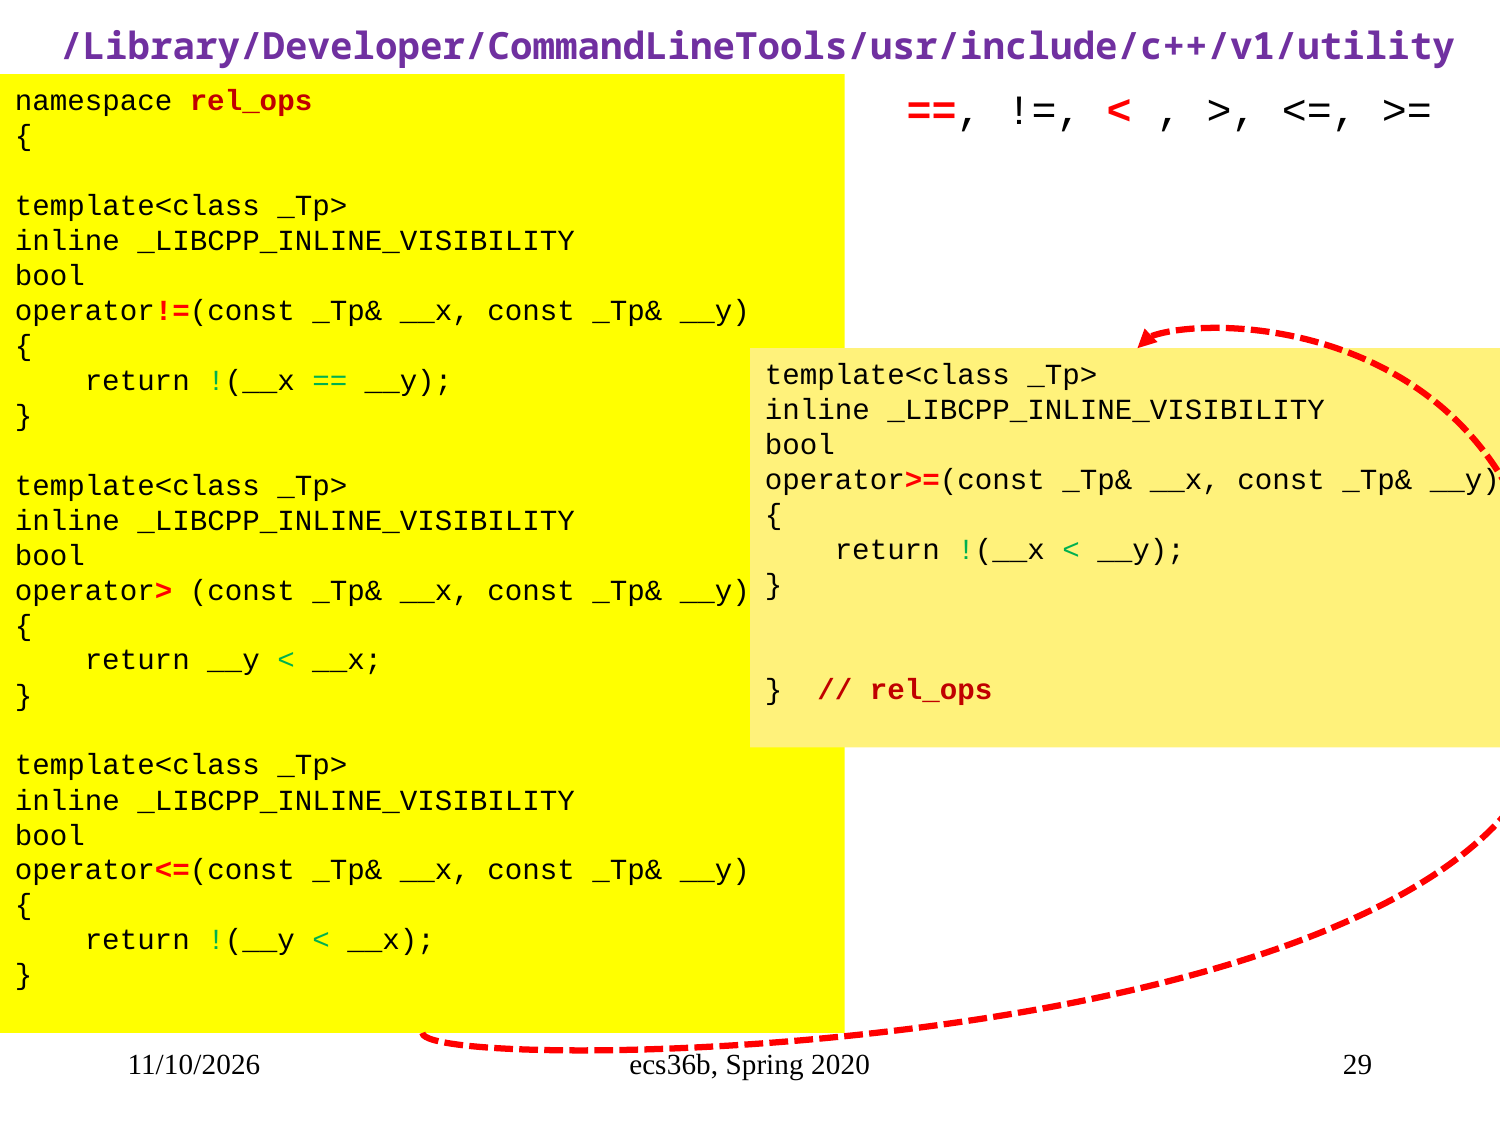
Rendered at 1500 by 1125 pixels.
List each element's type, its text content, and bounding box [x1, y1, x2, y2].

text_box ==, !=, < , >, <=, >= [891, 75, 1447, 140]
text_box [431, 338, 1128, 1054]
text_box namespace rel_ops { template<class _Tp> inline _LIBCPP_INLINE_VISIBILITY bool operator!=(const _Tp& __x, const _Tp& __y) { return !(__x == __y); } template<class _Tp> inline _LIBCPP_INLINE_VISIBILITY bool operator> (const _Tp& __x, const _Tp& __y) { return __y < __x; } template<class _Tp> inline _LIBCPP_INLINE_VISIBILITY bool operator<=(const _Tp& __x, const _Tp& __y) { return !(__y < __x); } [0, 74, 845, 1033]
text_box template<class _Tp> inline _LIBCPP_INLINE_VISIBILITY bool operator>=(const _Tp& __x, const _Tp& __y) { return !(__x < __y); } } // rel_ops [1133, 348, 1500, 748]
slide_number 29 [1074, 1024, 1388, 1101]
text_box /Library/Developer/CommandLineTools/usr/include/c++/v1/utility [45, 14, 1494, 120]
footer ecs36b, Spring 2020 [512, 1062, 988, 1101]
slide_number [112, 1033, 426, 1101]
